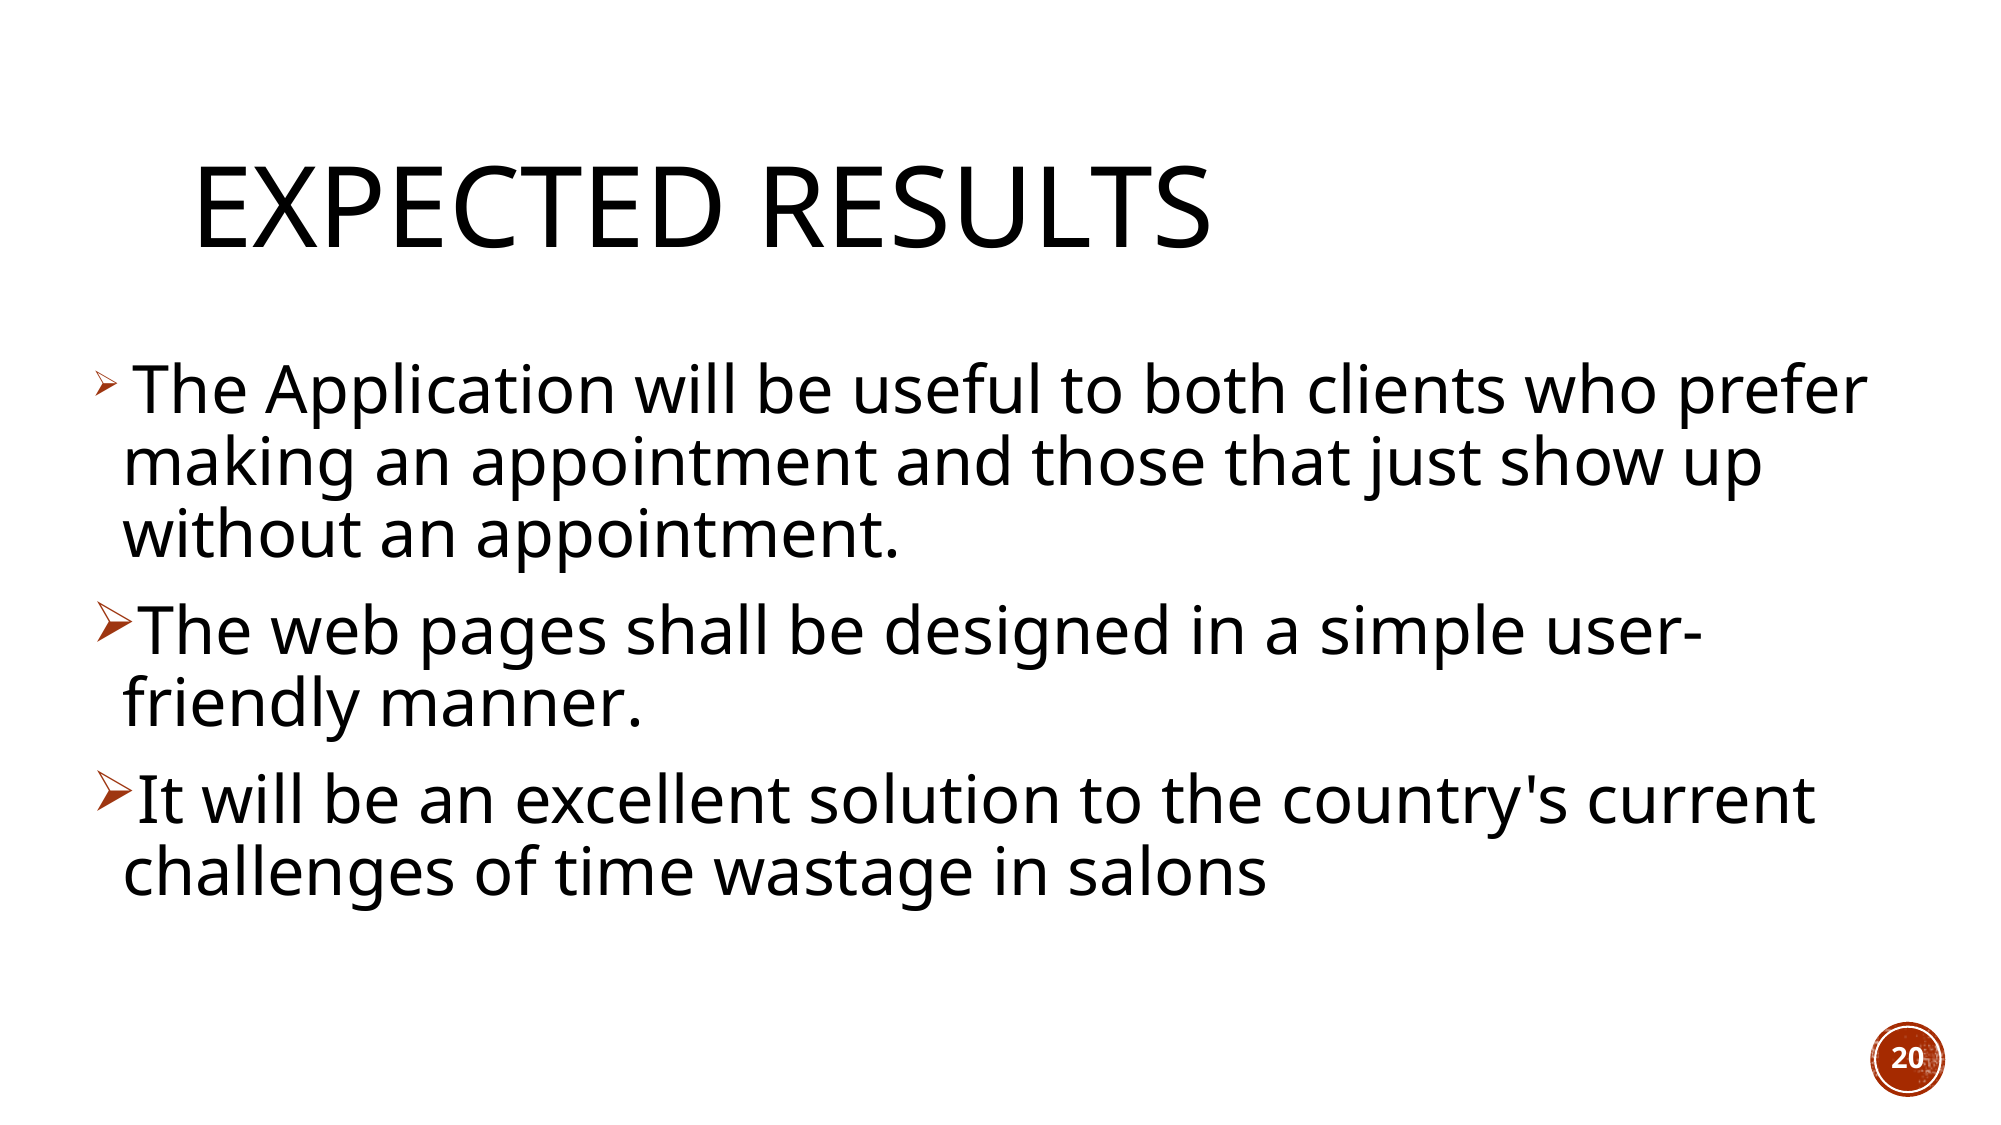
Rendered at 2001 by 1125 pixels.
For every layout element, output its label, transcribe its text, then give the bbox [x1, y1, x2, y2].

slide_number 20 [1855, 1028, 1961, 1089]
list The Application will be useful to both clients who prefer making an appointment and those that just show up without an appointment. The web pages shall be designed in a simple user-friendly manner. It will be an excellent solution to the country's current challenges of time wastage in salons [77, 348, 1919, 1013]
title EXPECTED RESULTS [175, 79, 1826, 344]
